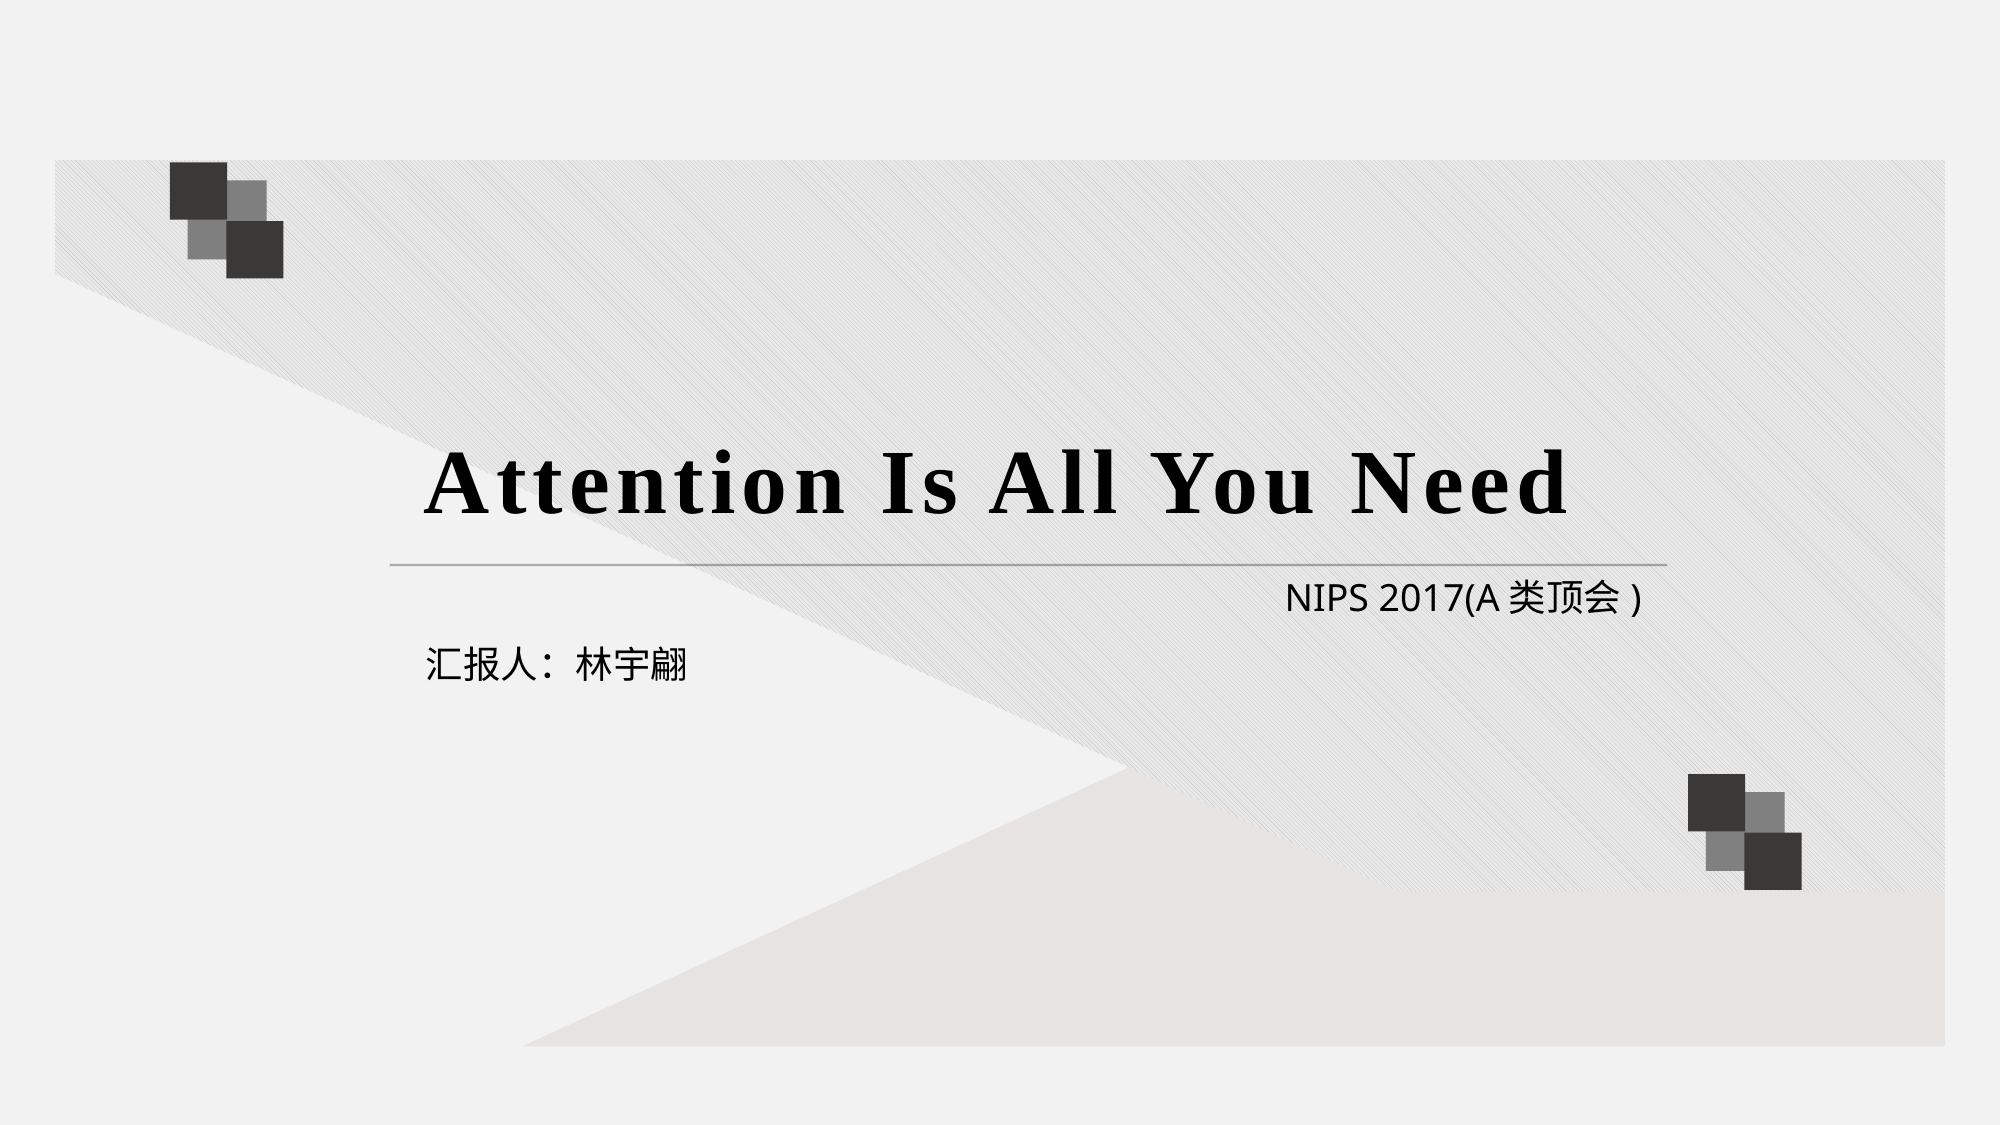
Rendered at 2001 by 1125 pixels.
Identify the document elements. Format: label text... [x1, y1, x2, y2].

text_box NIPS 2017(A类顶会) [1238, 566, 1688, 627]
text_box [169, 162, 284, 279]
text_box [1687, 774, 1802, 890]
text_box Attention Is All You Need [326, 414, 1668, 540]
text_box 汇报人：林宇翩 [313, 633, 801, 694]
